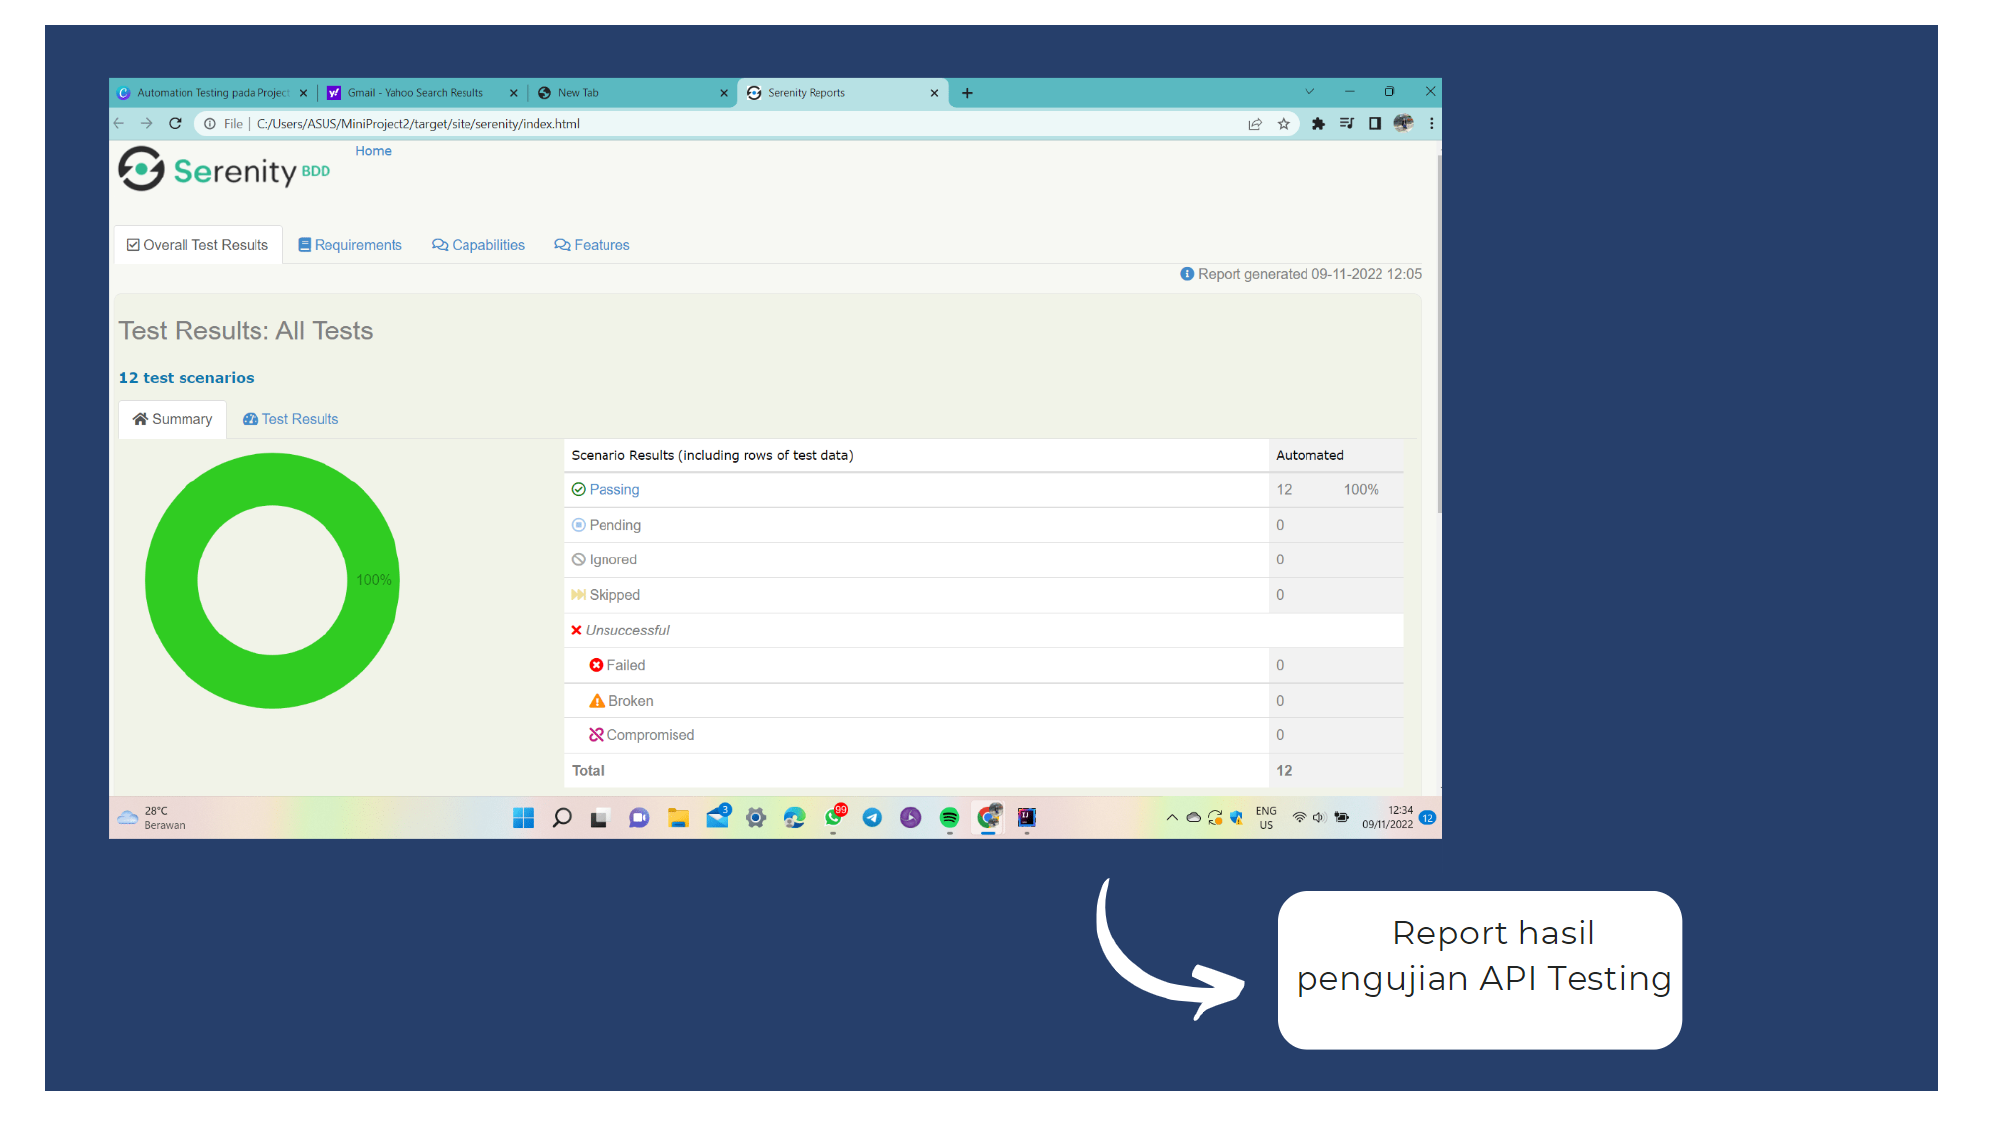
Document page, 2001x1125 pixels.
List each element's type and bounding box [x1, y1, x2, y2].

list [45, 25, 1938, 1091]
